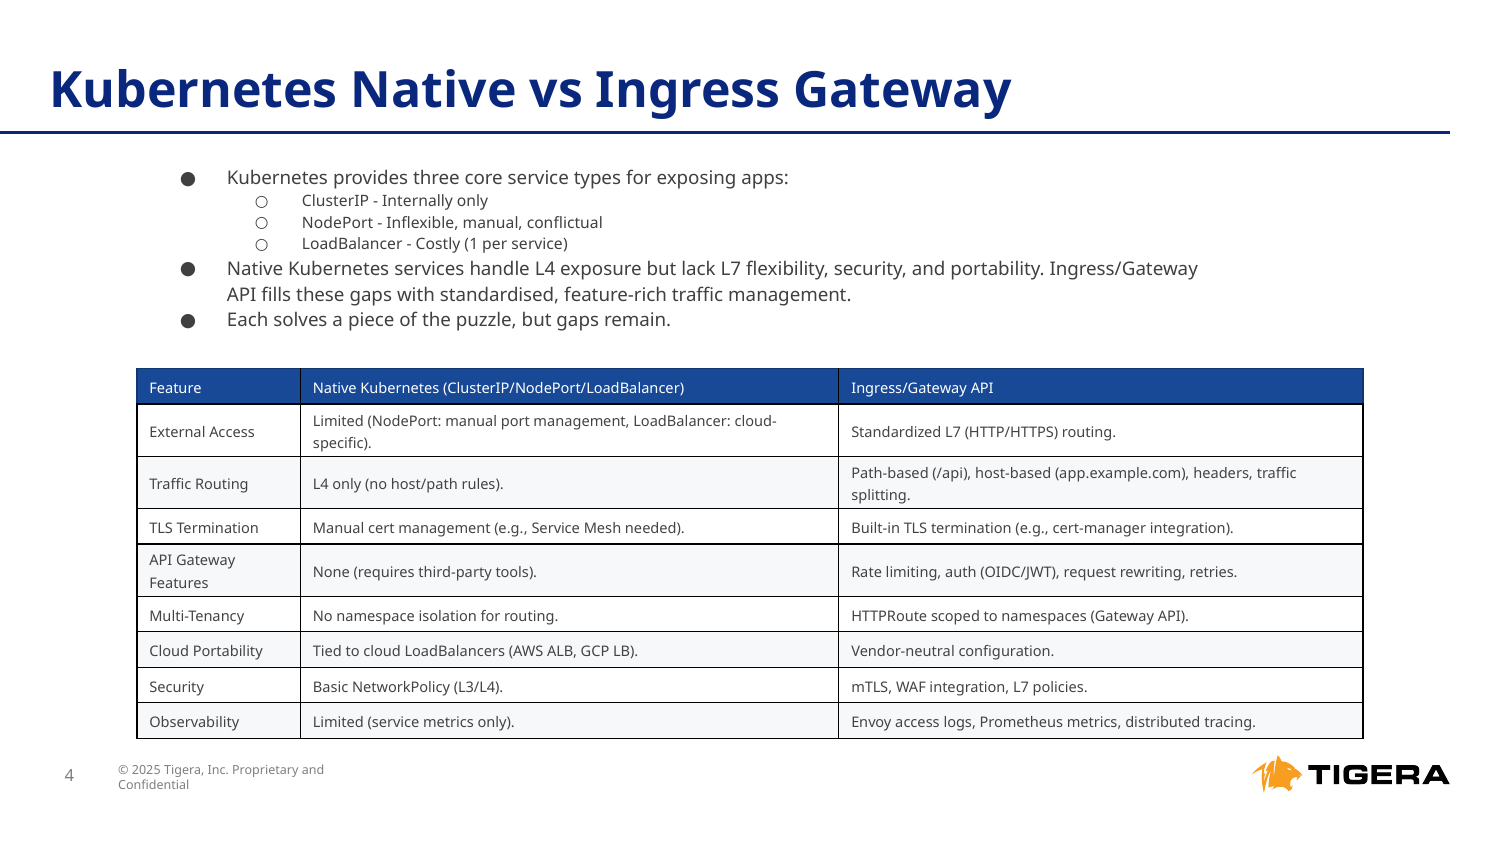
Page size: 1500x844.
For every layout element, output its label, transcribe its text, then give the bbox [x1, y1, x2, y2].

table_cell Cloud Portability [138, 632, 300, 667]
table_cell HTTPRoute scoped to namespaces (Gateway API). [839, 597, 1362, 631]
table_header Ingress/Gateway API [839, 369, 1362, 403]
table_cell Manual cert management (e.g., Service Mesh needed). [301, 509, 838, 543]
table_cell Observability [138, 703, 300, 738]
table_cell Basic NetworkPolicy (L3/L4). [301, 668, 838, 702]
table_cell L4 only (no host/path rules). [301, 457, 838, 508]
table_cell TLS Termination [138, 509, 300, 543]
table_cell mTLS, WAF integration, L7 policies. [839, 668, 1362, 702]
table_cell Traffic Routing [138, 457, 300, 508]
table_cell Built-in TLS termination (e.g., cert-manager integration). [839, 509, 1362, 543]
table_cell Security [138, 668, 300, 702]
table_cell No namespace isolation for routing. [301, 597, 838, 631]
table_header Feature [138, 369, 300, 403]
table_cell Tied to cloud LoadBalancers (AWS ALB, GCP LB). [301, 632, 838, 667]
table_cell None (requires third-party tools). [301, 545, 838, 596]
table_header Native Kubernetes (ClusterIP/NodePort/LoadBalancer) [301, 369, 838, 403]
table_cell Path-based (/api), host-based (app.example.com), headers, traffic splitting. [839, 457, 1362, 508]
table_cell Multi-Tenancy [138, 597, 300, 631]
table_cell API Gateway Features [138, 545, 300, 596]
table_cell Vendor-neutral configuration. [839, 632, 1362, 667]
table_cell Limited (service metrics only). [301, 703, 838, 738]
picture [1251, 755, 1450, 794]
table_cell Standardized L7 (HTTP/HTTPS) routing. [839, 405, 1362, 456]
table_cell Limited (NodePort: manual port management, LoadBalancer: cloud-specific). [301, 405, 838, 456]
title Kubernetes Native vs Ingress Gateway [49, 35, 1425, 117]
table_cell External Access [138, 405, 300, 456]
table_cell Envoy access logs, Prometheus metrics, distributed tracing. [839, 703, 1362, 738]
text_box Kubernetes provides three core service types for exposing apps: ClusterIP - Internally only NodePort - Inflexible, manual, conflictual LoadBalancer - Costly (1 per service) Native Kubernetes services handle L4 exposure but lack L7 flexibility, security, and portability. Ingress/Gateway API fills these gaps with standardised, feature-rich traffic management. Each solves a piece of the puzzle, but gaps remain. [136, 147, 1213, 346]
table_cell Rate limiting, auth (OIDC/JWT), request rewriting, retries. [839, 545, 1362, 596]
